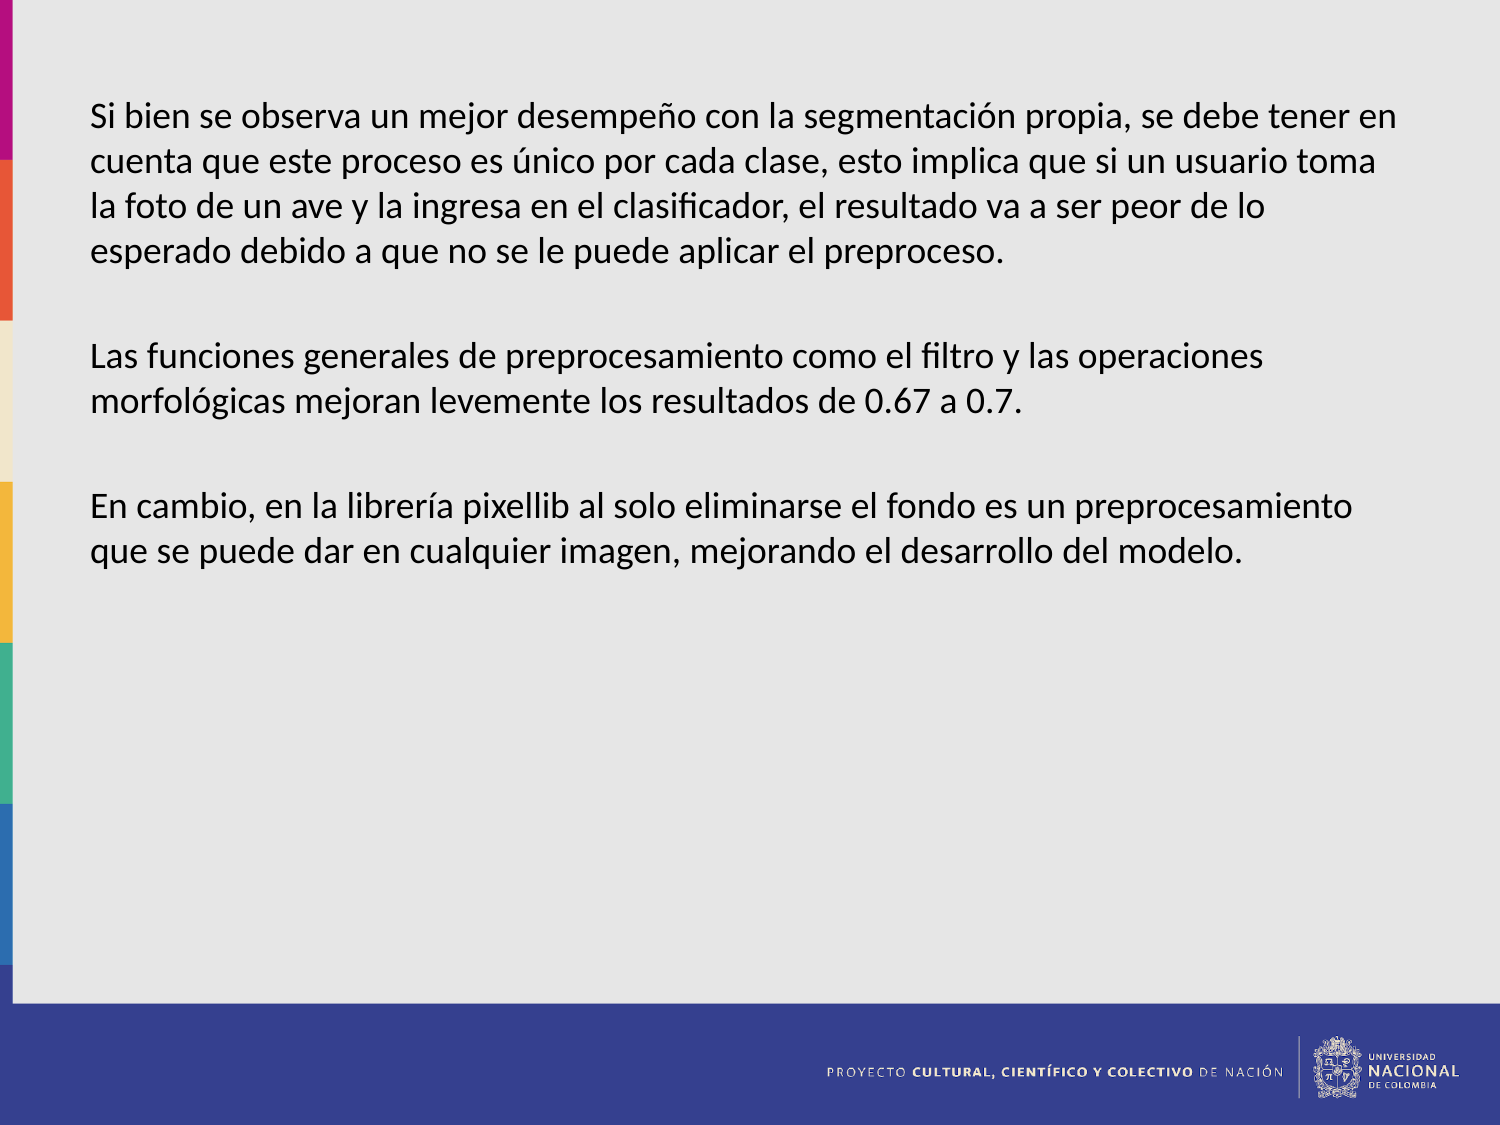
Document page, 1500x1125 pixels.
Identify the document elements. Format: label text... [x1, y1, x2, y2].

picture [0, 0, 1500, 1125]
list Si bien se observa un mejor desempeño con la segmentación propia, se debe tener en cuenta que este proceso es único por cada clase, esto implica que si un usuario toma la foto de un ave y la ingresa en el clasificador, el resultado va a ser peor de lo esperado debido a que no se le puede aplicar el preproceso. Las funciones generales de preprocesamiento como el filtro y las operaciones morfológicas mejoran levemente los resultados de 0.67 a 0.7. En cambio, en la librería pixellib al solo eliminarse el fondo es un preprocesamiento que se puede dar en cualquier imagen, mejorando el desarrollo del modelo. [75, 83, 1425, 827]
